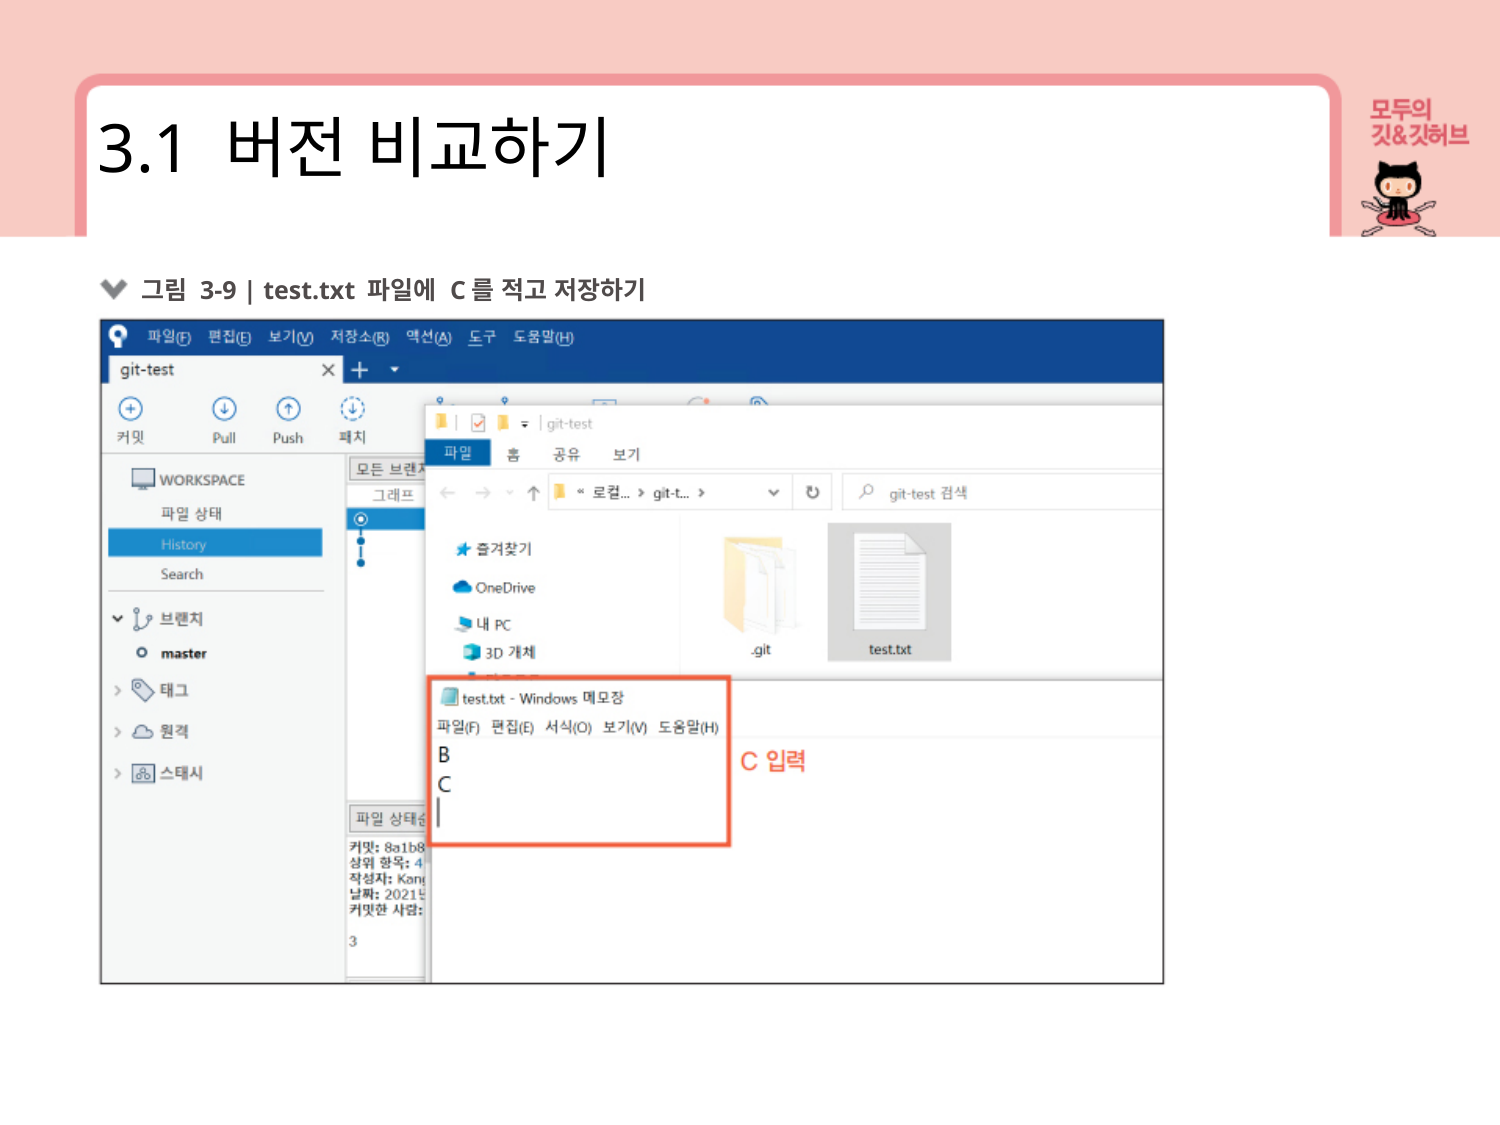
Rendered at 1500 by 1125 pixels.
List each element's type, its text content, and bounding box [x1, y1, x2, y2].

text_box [97, 264, 1374, 311]
text_box 3.1 버전 비교하기 [82, 61, 1413, 193]
picture [0, 0, 1500, 1125]
